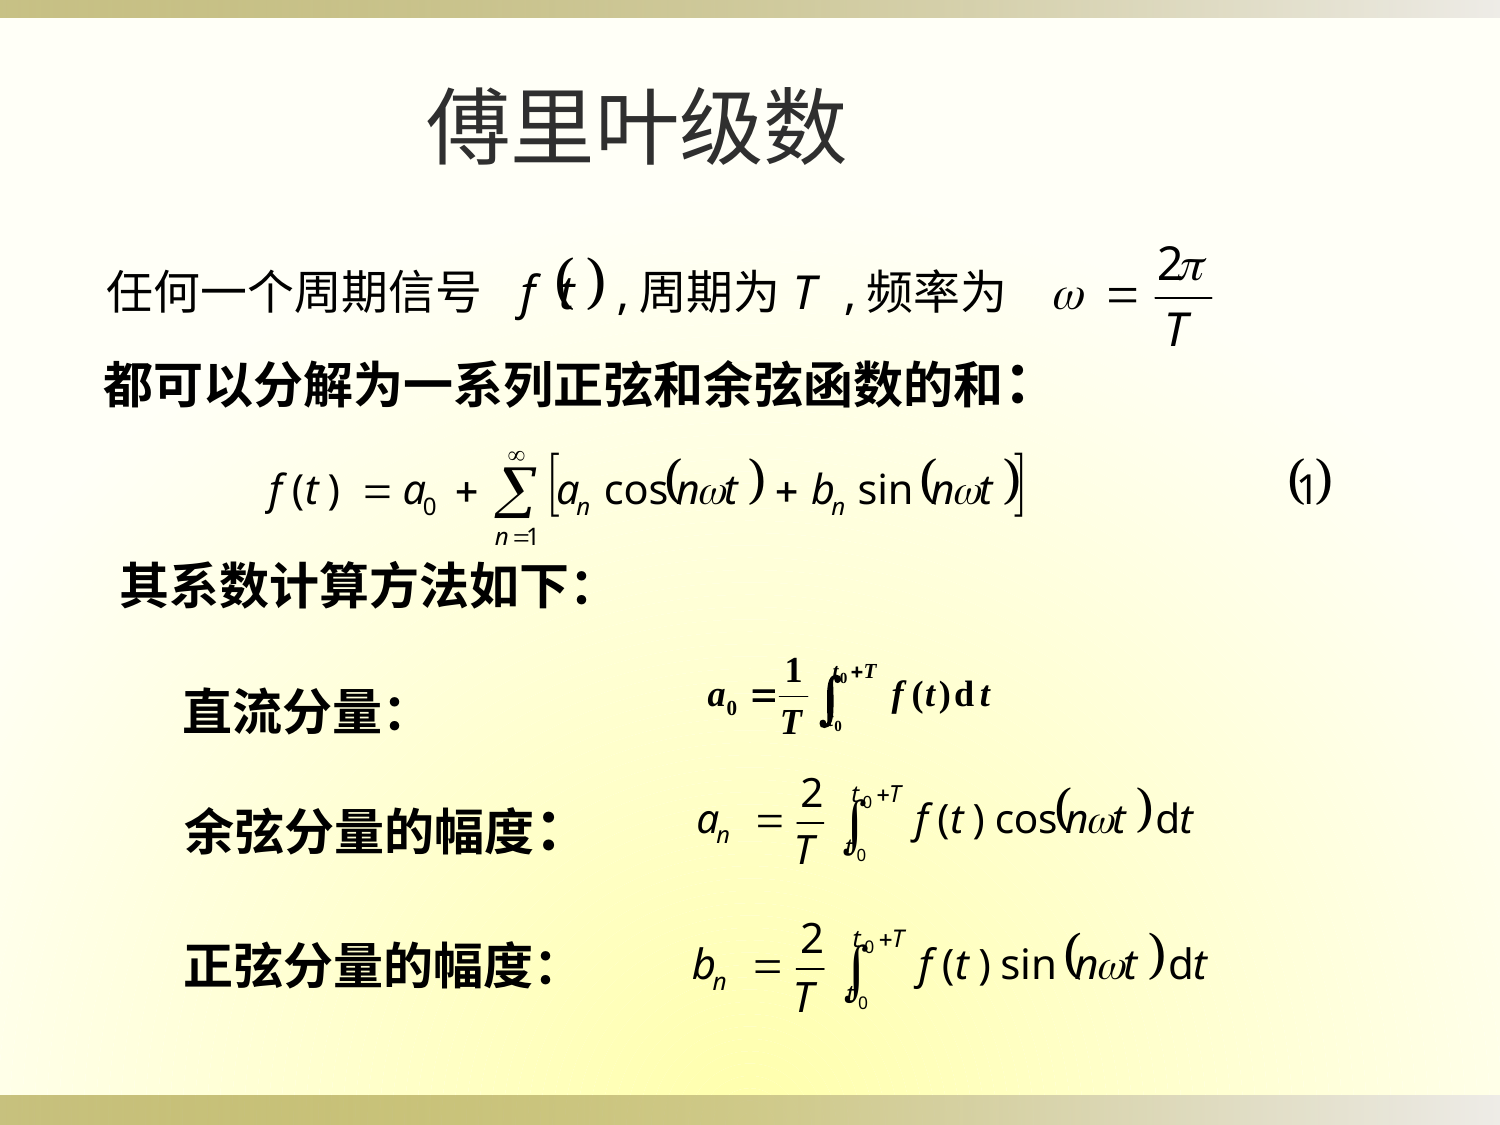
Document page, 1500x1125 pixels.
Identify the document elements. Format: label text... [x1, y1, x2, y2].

title 傅里叶级数 [0, 66, 1275, 184]
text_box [702, 644, 999, 742]
text_box 正弦分量的幅度： [169, 926, 599, 1002]
text_box 其系数计算方法如下： [104, 546, 635, 622]
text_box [265, 431, 1333, 554]
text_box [688, 909, 1226, 1023]
text_box 余弦分量的幅度： [169, 784, 608, 870]
text_box 直流分量： [168, 672, 448, 748]
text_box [99, 231, 1222, 357]
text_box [692, 765, 1210, 874]
text_box 都可以分解为一系列正弦和余弦函数的和： [88, 338, 1140, 423]
